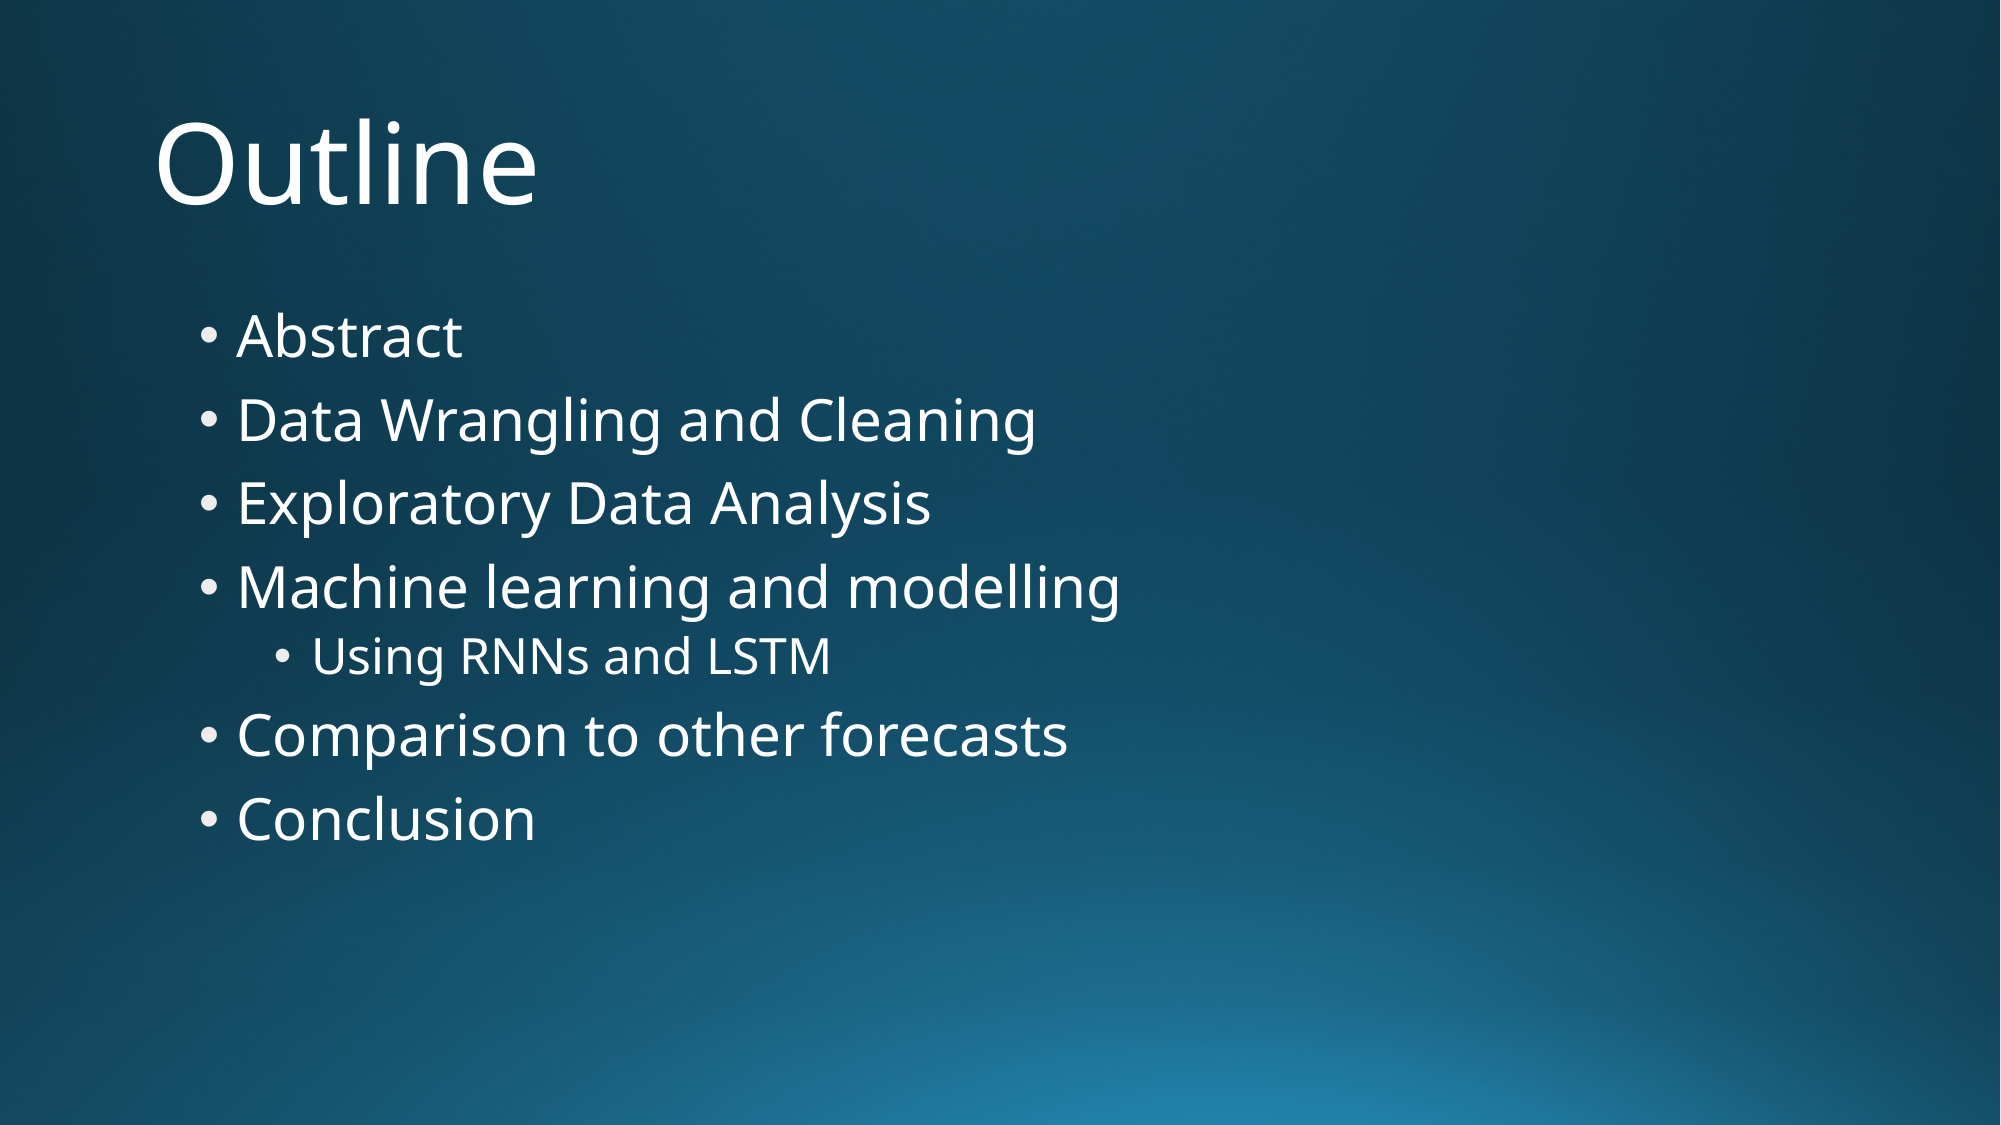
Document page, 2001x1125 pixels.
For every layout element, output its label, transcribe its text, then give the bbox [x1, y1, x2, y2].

list Abstract Data Wrangling and Cleaning Exploratory Data Analysis Machine learning and modelling Using RNNs and LSTM Comparison to other forecasts Conclusion [183, 299, 1863, 1014]
title Outline [137, 59, 1863, 278]
picture [0, 0, 2001, 1125]
